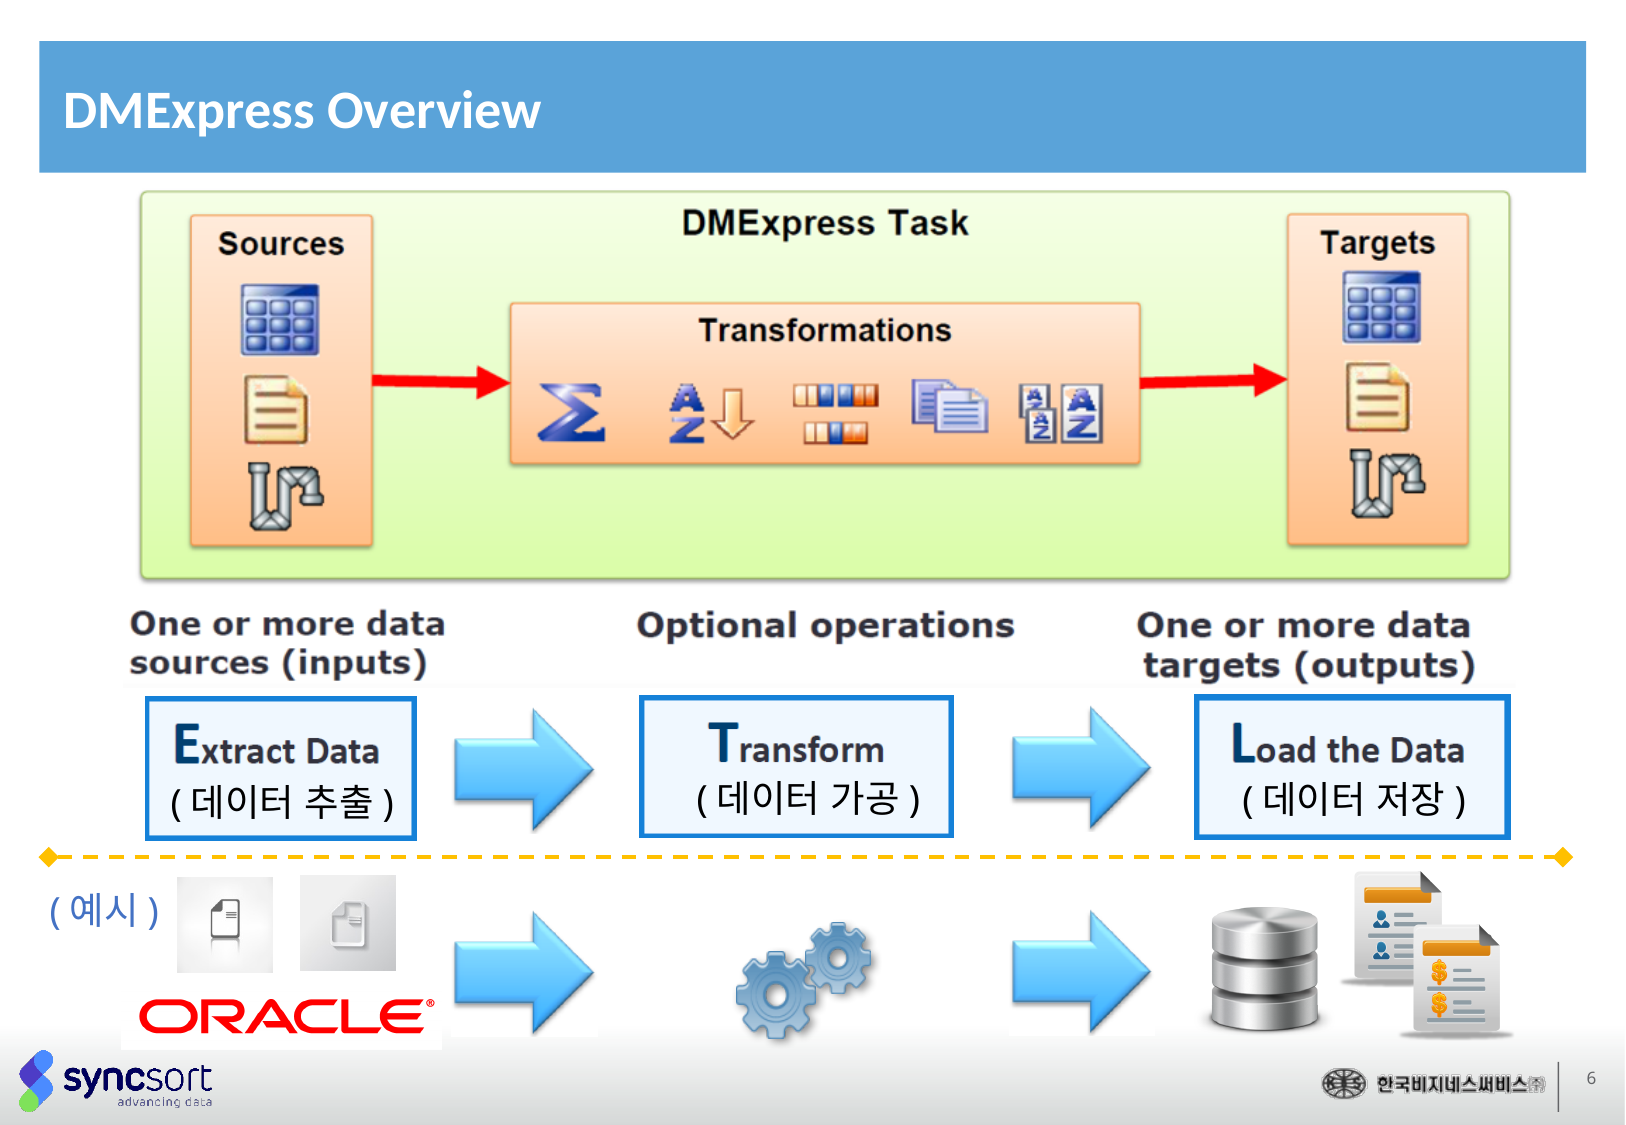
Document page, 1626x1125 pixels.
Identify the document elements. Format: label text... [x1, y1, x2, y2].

picture [0, 870, 1625, 1125]
picture [123, 175, 1517, 688]
picture [451, 704, 598, 834]
picture [300, 875, 396, 971]
picture [1194, 694, 1511, 840]
text_box (예시) [34, 880, 174, 940]
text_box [736, 922, 871, 1039]
picture [177, 877, 273, 973]
picture [145, 696, 417, 841]
picture [1009, 702, 1155, 832]
picture [638, 695, 954, 839]
text_box DMExpress Overview [48, 47, 1579, 166]
